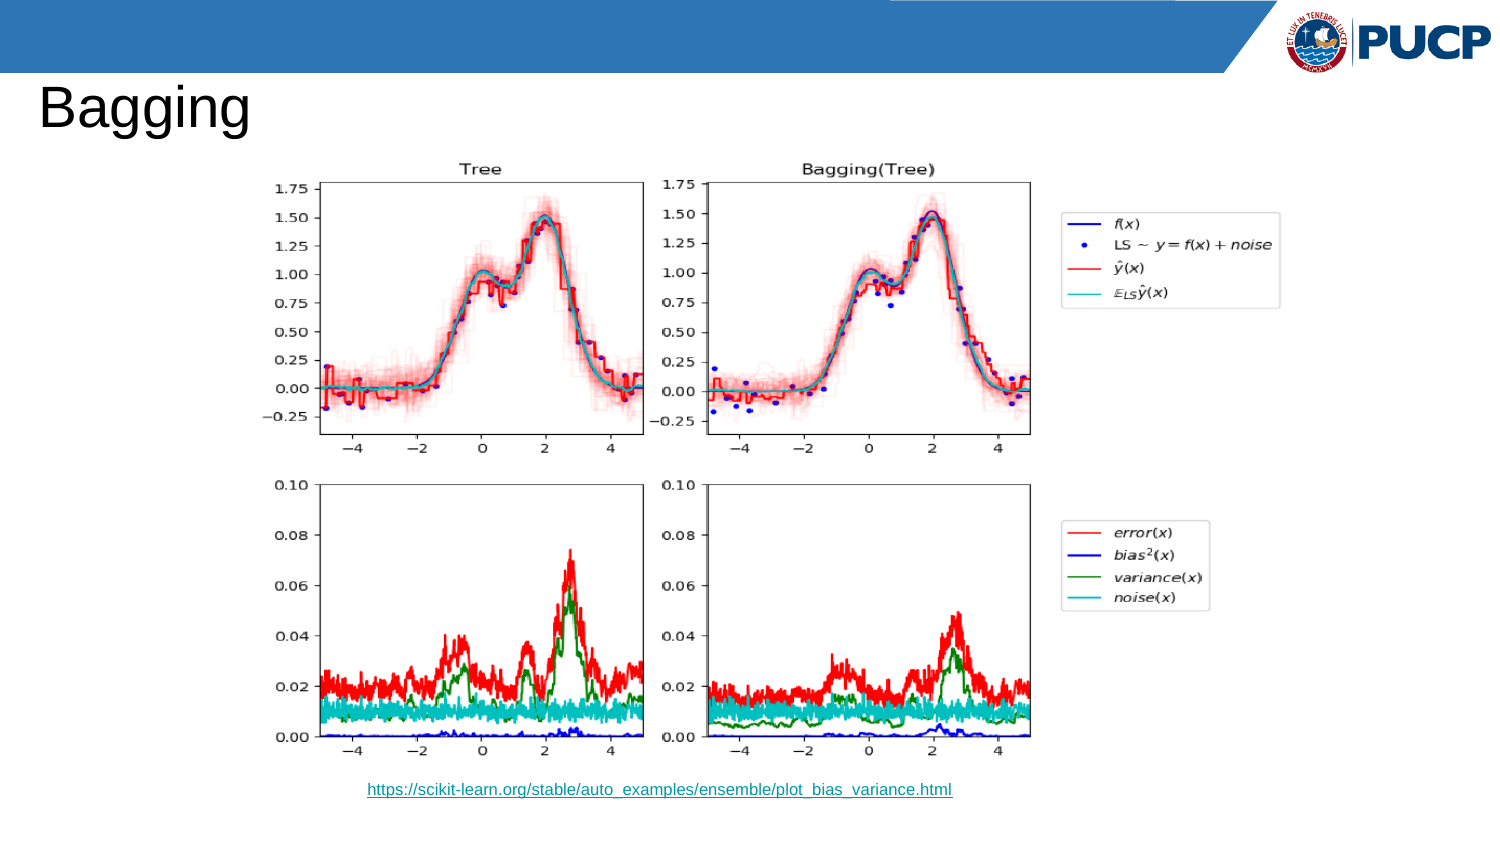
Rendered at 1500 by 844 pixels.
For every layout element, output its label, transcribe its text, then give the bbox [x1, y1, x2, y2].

text_box https://scikit-learn.org/stable/auto_examples/ensemble/plot_bias_variance.html [352, 775, 973, 807]
text_box Bagging [23, 54, 1422, 149]
picture [236, 148, 1292, 768]
picture [1277, 0, 1500, 84]
